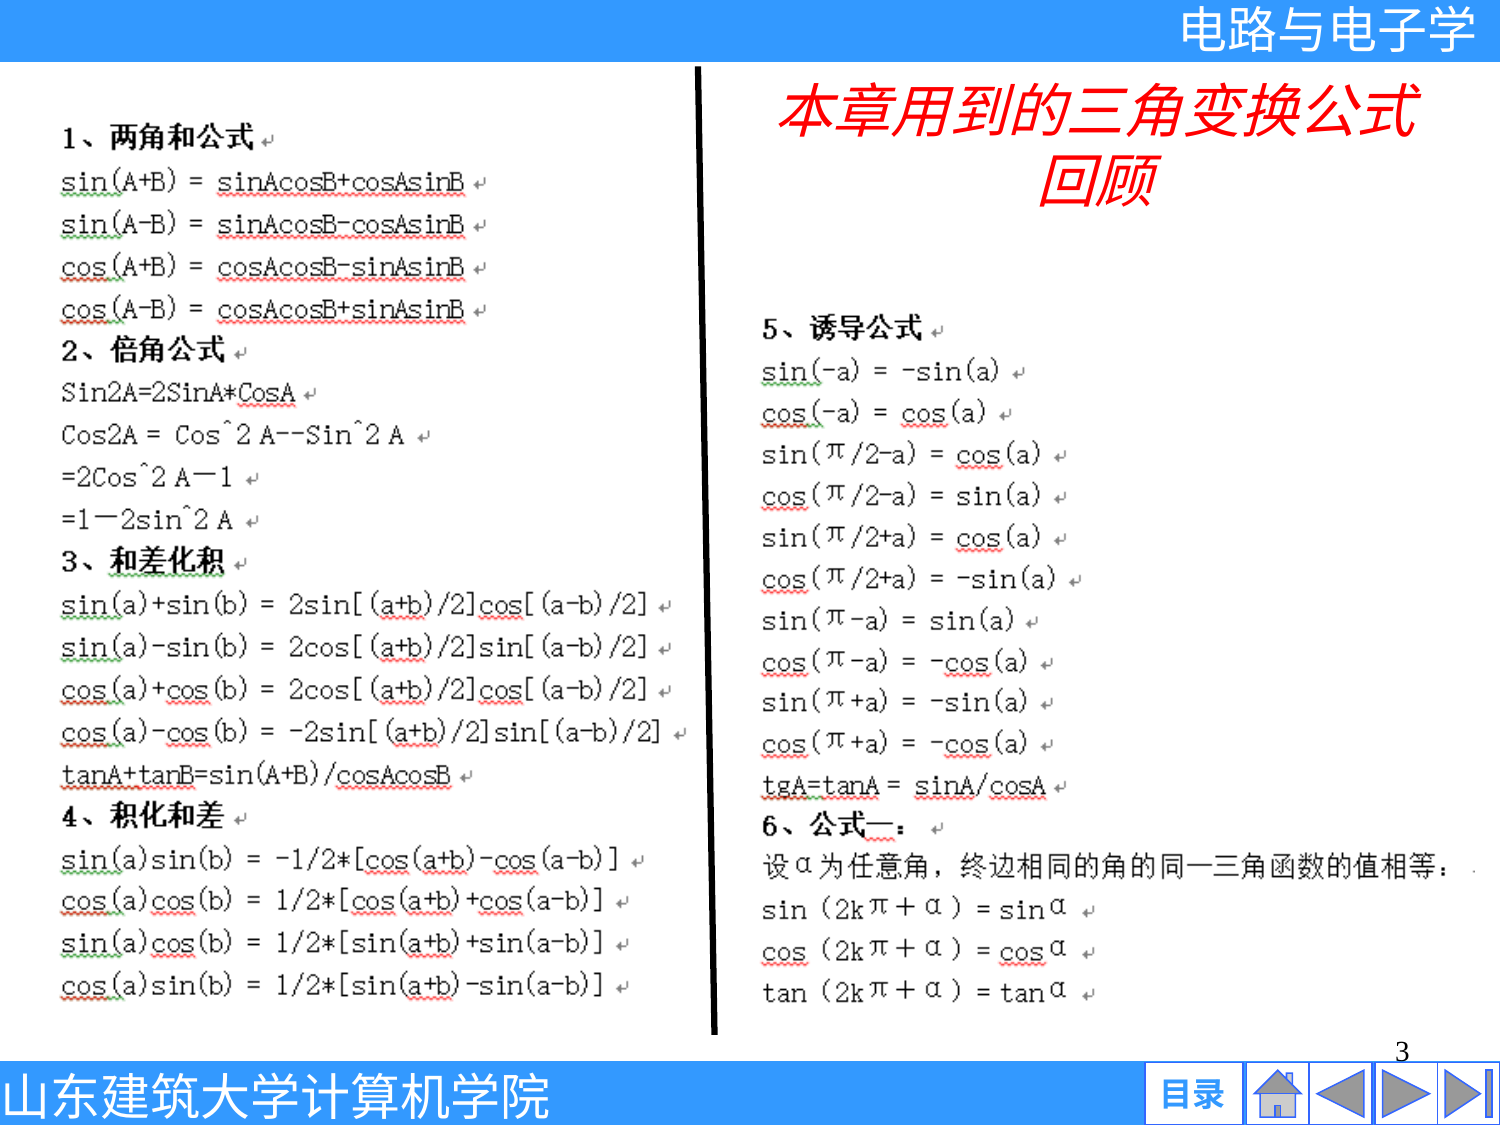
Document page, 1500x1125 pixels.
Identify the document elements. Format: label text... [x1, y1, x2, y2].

picture [742, 311, 1475, 1009]
text_box 本章用到的三角变换公式回顾 [742, 66, 1447, 221]
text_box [697, 66, 715, 1036]
slide_number 3 [1074, 1024, 1425, 1103]
picture [41, 113, 697, 1012]
